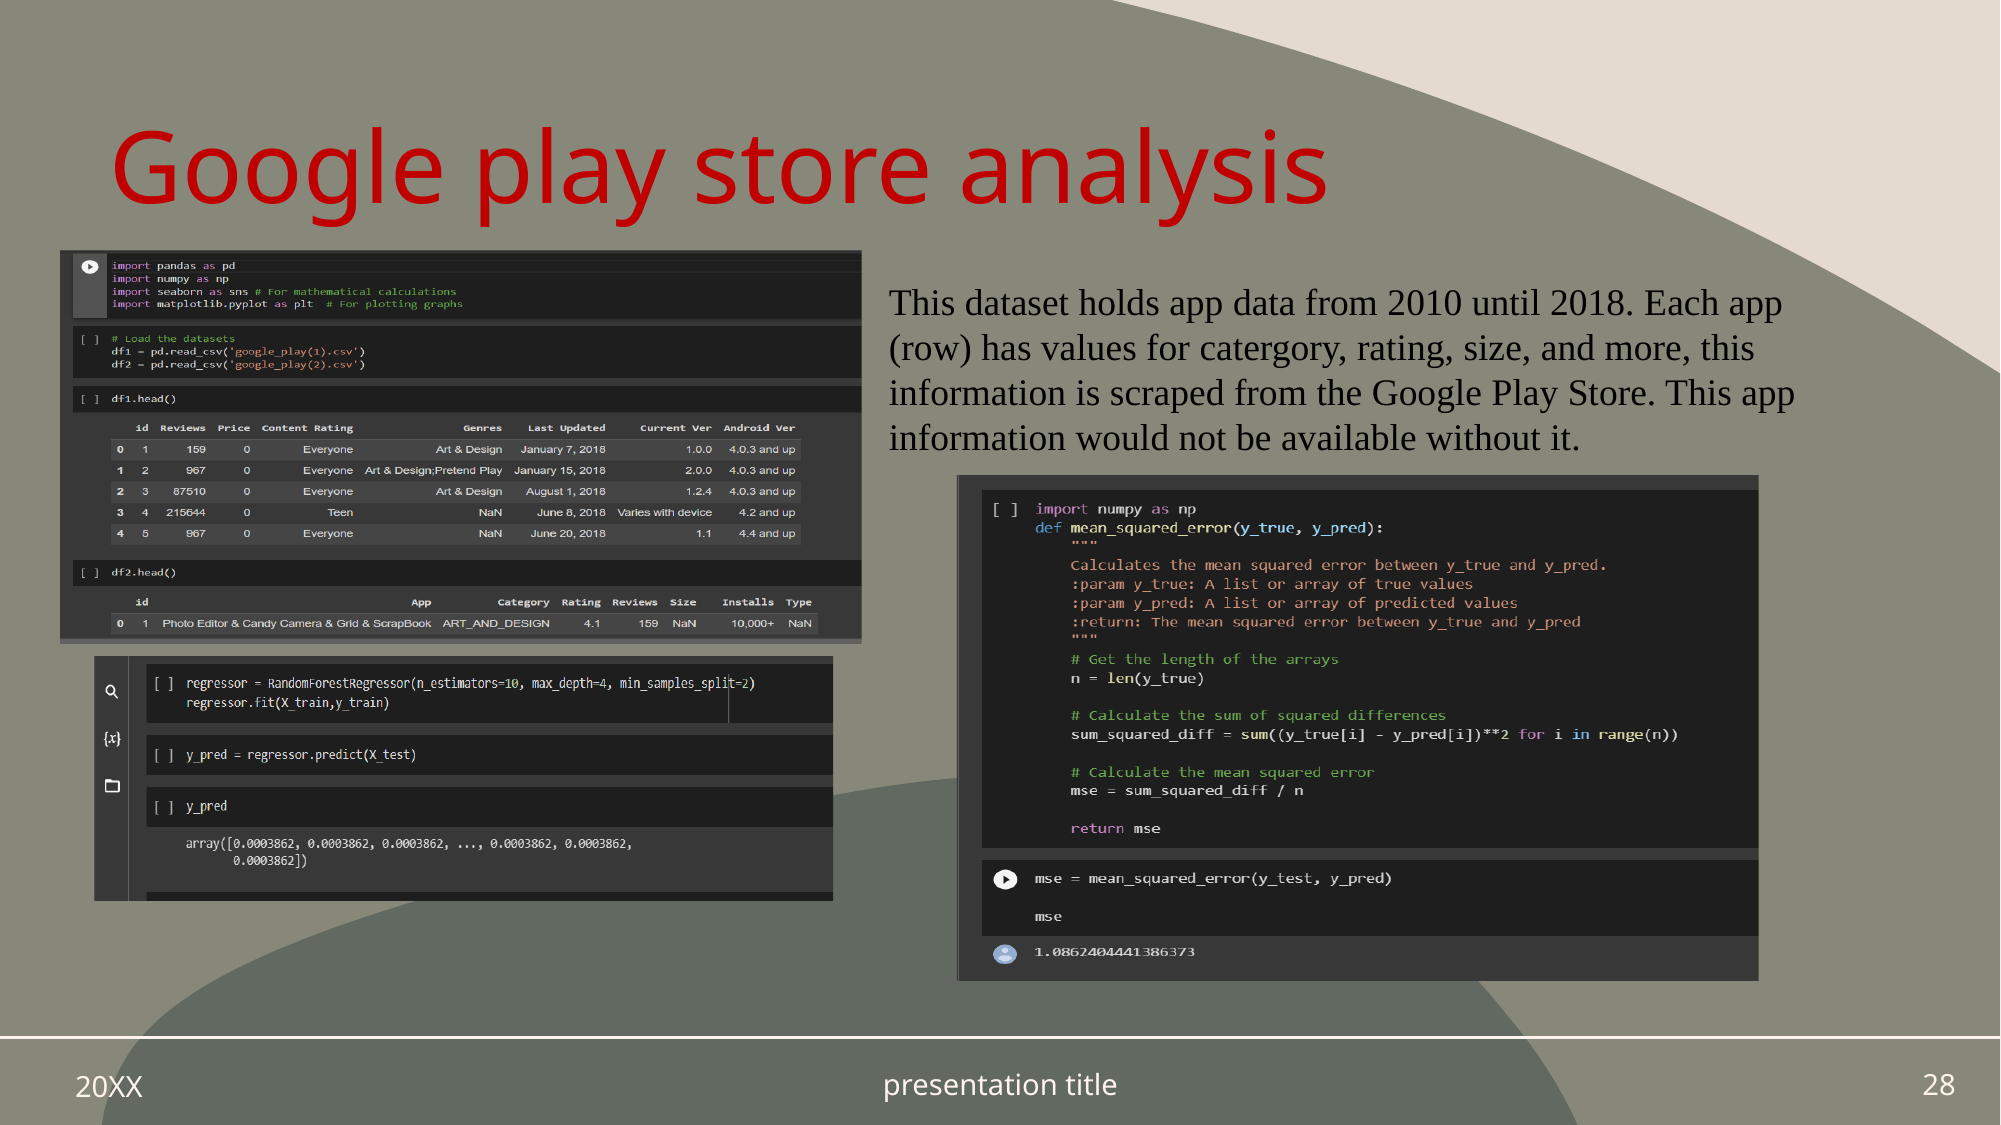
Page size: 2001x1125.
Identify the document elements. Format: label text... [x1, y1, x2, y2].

footer presentation title [718, 1060, 1283, 1112]
picture [59, 250, 862, 644]
title Google play store analysis [94, 115, 1820, 227]
picture [956, 475, 1759, 981]
text_box This dataset holds app data from 2010 until 2018. Each app (row) has values for catergory, rating, size, and more, this information is scraped from the Google Play Store. This app information would not be available without it. [874, 270, 1875, 465]
slide_number 28 [1808, 1060, 1971, 1112]
slide_number 20XX [60, 1060, 222, 1112]
picture [94, 656, 834, 901]
